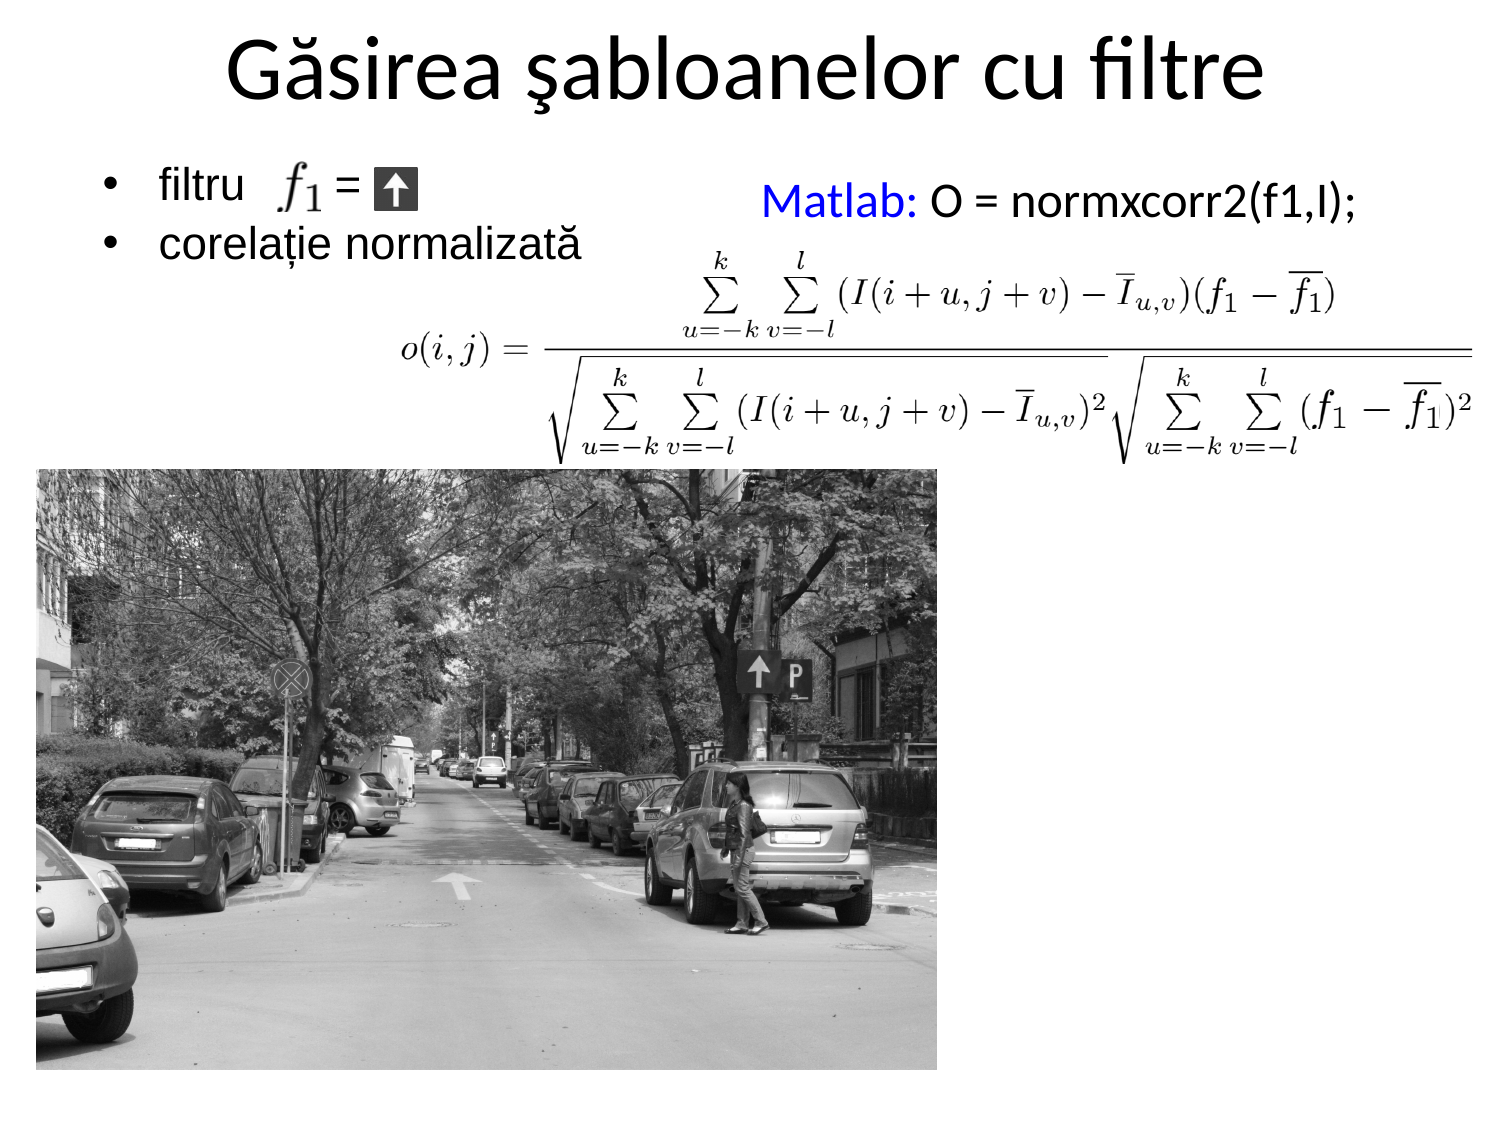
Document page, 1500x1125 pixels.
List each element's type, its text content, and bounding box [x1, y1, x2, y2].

picture [36, 469, 937, 1070]
text_box Găsirea şabloanelor cu filtre [109, 0, 1385, 153]
picture [276, 160, 322, 213]
picture [401, 251, 1473, 465]
picture [374, 167, 419, 211]
text_box filtru = corelație normalizată [87, 153, 1462, 438]
text_box Matlab: O = normxcorr2(f1,I); [745, 160, 1417, 236]
